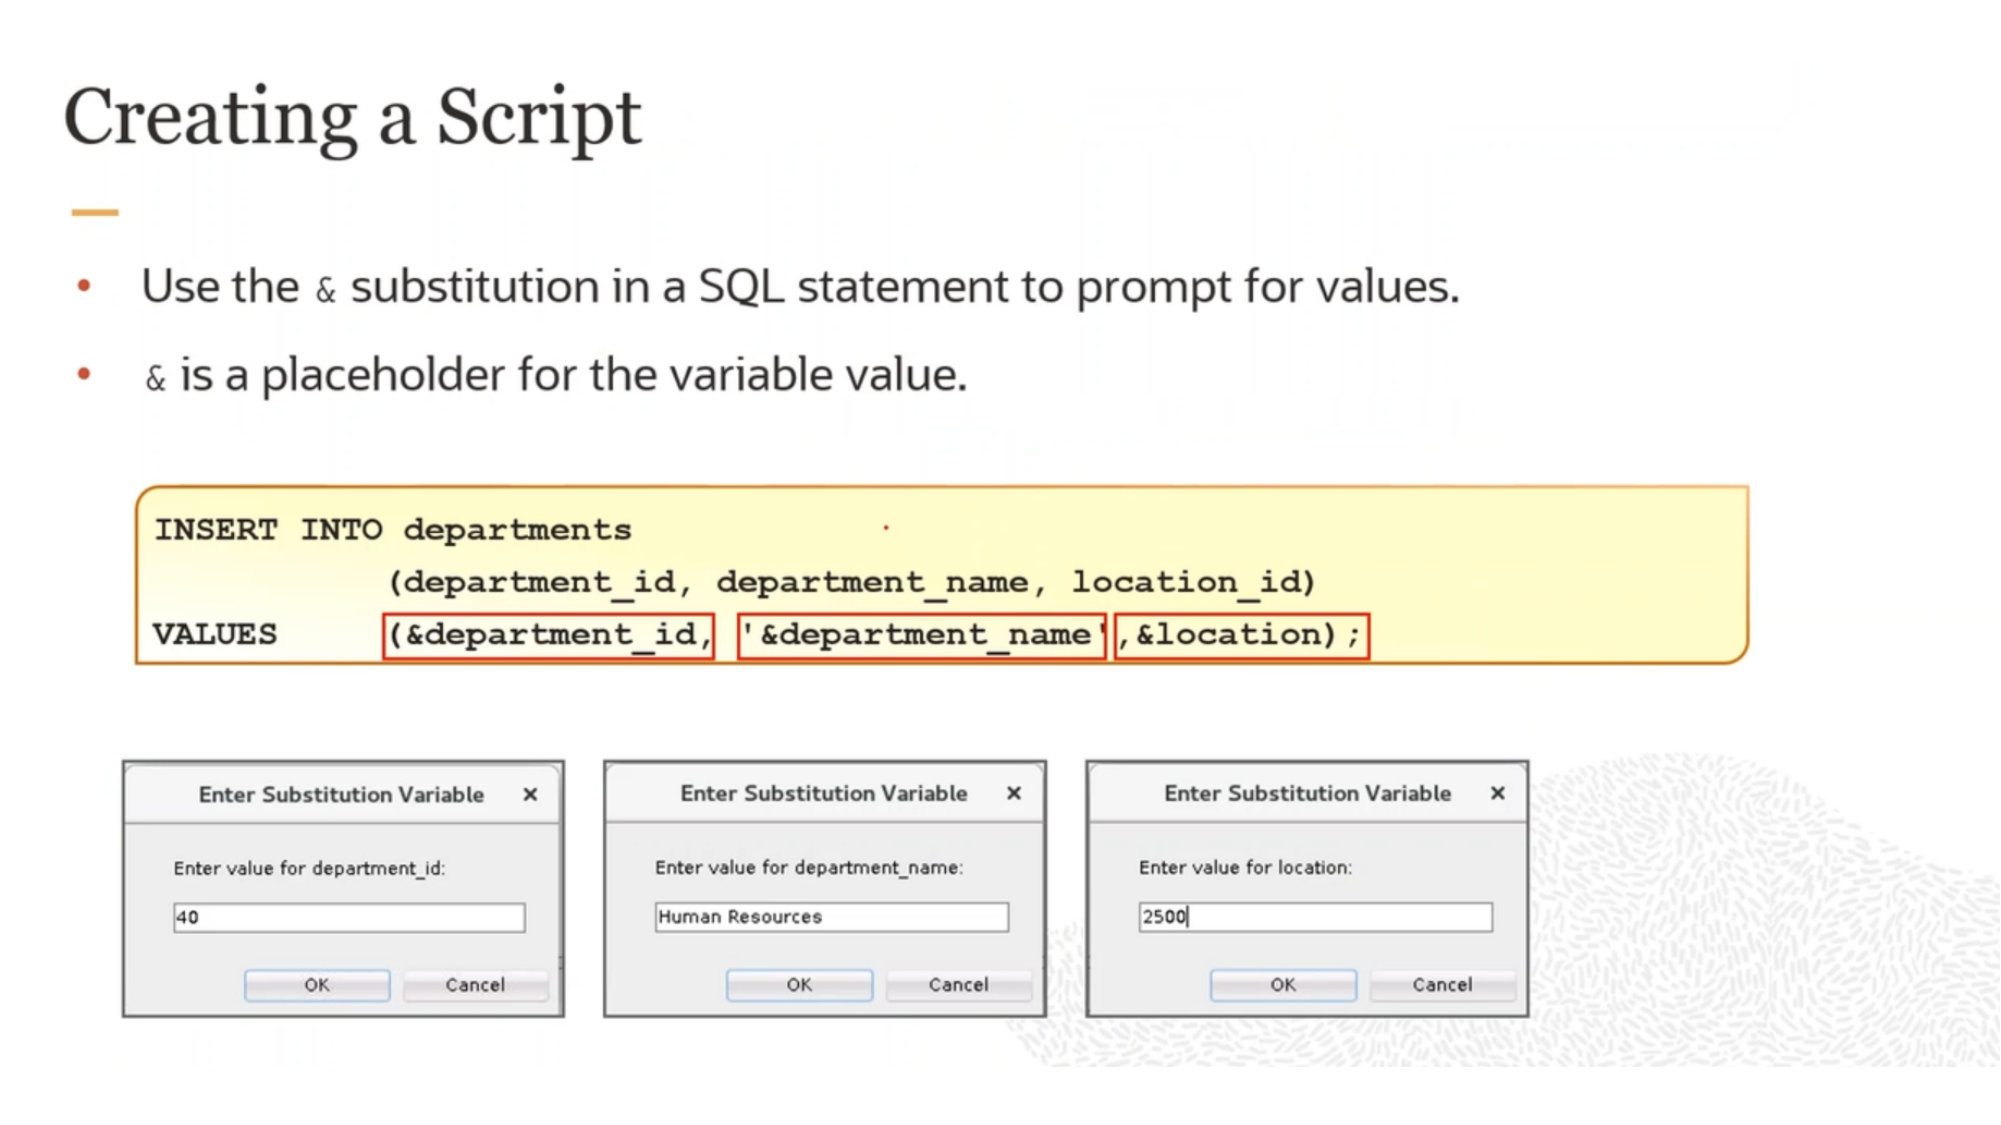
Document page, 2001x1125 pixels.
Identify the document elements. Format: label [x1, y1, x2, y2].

picture [0, 58, 2000, 1067]
